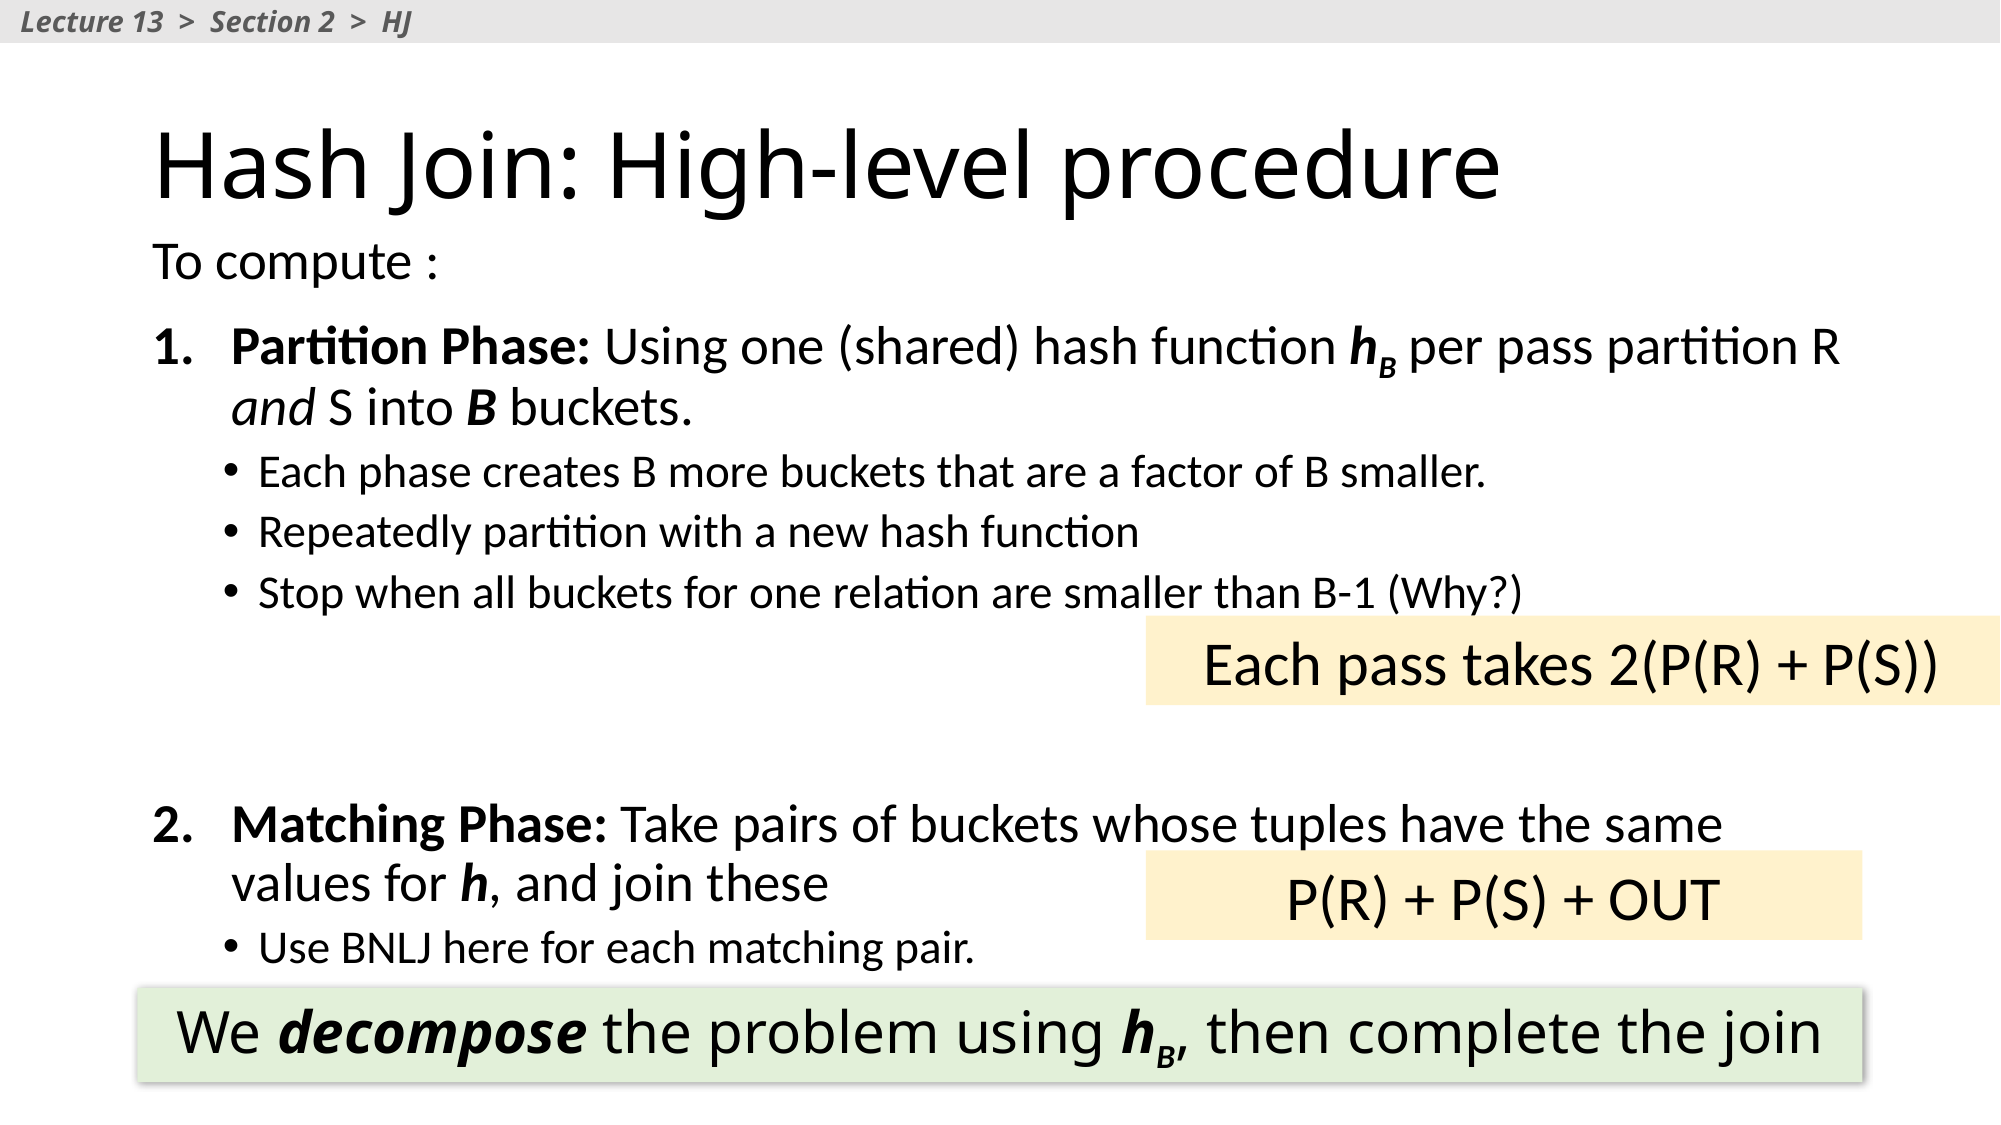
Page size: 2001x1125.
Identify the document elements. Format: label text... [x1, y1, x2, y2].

text_box We decompose the problem using hB, then complete the join [137, 987, 1863, 1083]
title Hash Join: High-level procedure [137, 59, 1863, 278]
text_box Each pass takes 2(P(R) + P(S)) [1145, 615, 2000, 706]
text_box P(R) + P(S) + OUT [1145, 850, 1863, 940]
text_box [0, 0, 2000, 47]
